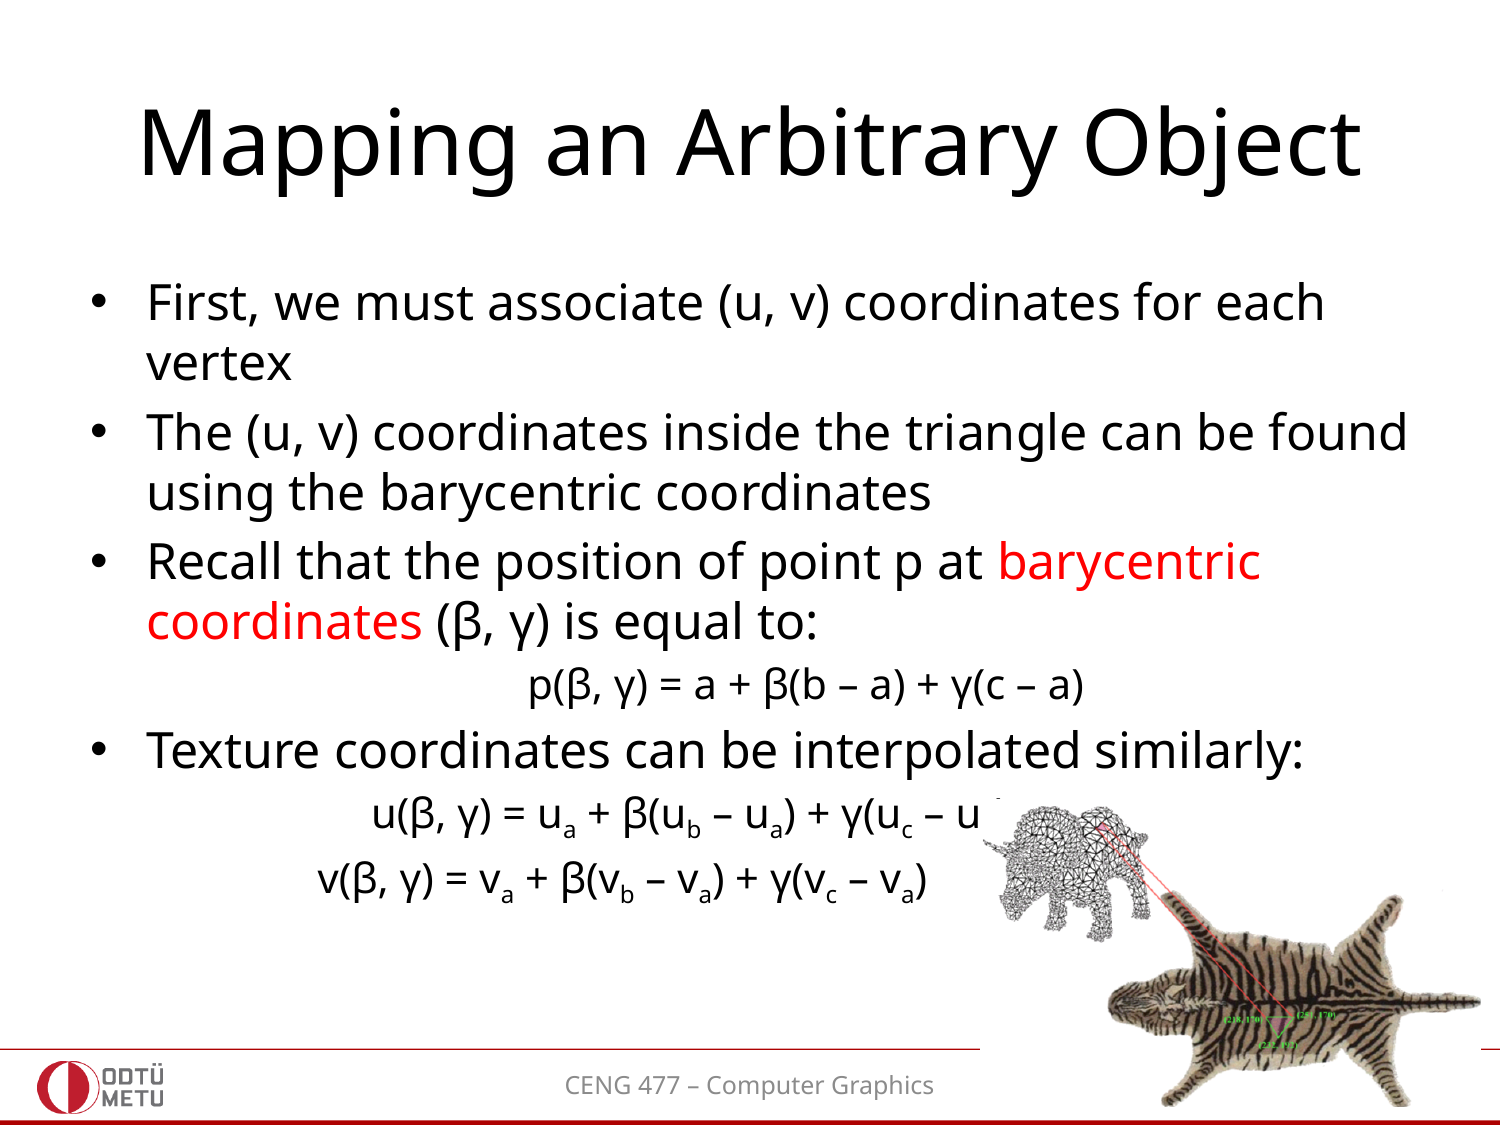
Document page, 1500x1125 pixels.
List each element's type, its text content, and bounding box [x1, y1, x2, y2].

picture [980, 799, 1481, 1117]
footer CENG 477 – Computer Graphics [512, 1056, 975, 1117]
title Mapping an Arbitrary Object [75, 45, 1425, 233]
list First, we must associate (u, v) coordinates for each vertex The (u, v) coordinates inside the triangle can be found using the barycentric coordinates Recall that the position of point p at barycentric coordinates (β, γ) is equal to: p(β, γ) = a + β(b – a) + γ(c – a) Texture coordinates can be interpolated similarly: u(β, γ) = ua + β(ub – ua) + γ(uc – ua) v(β, γ) = va + β(vb – va) + γ(vc – va) [75, 262, 1481, 1005]
picture [37, 1061, 163, 1114]
